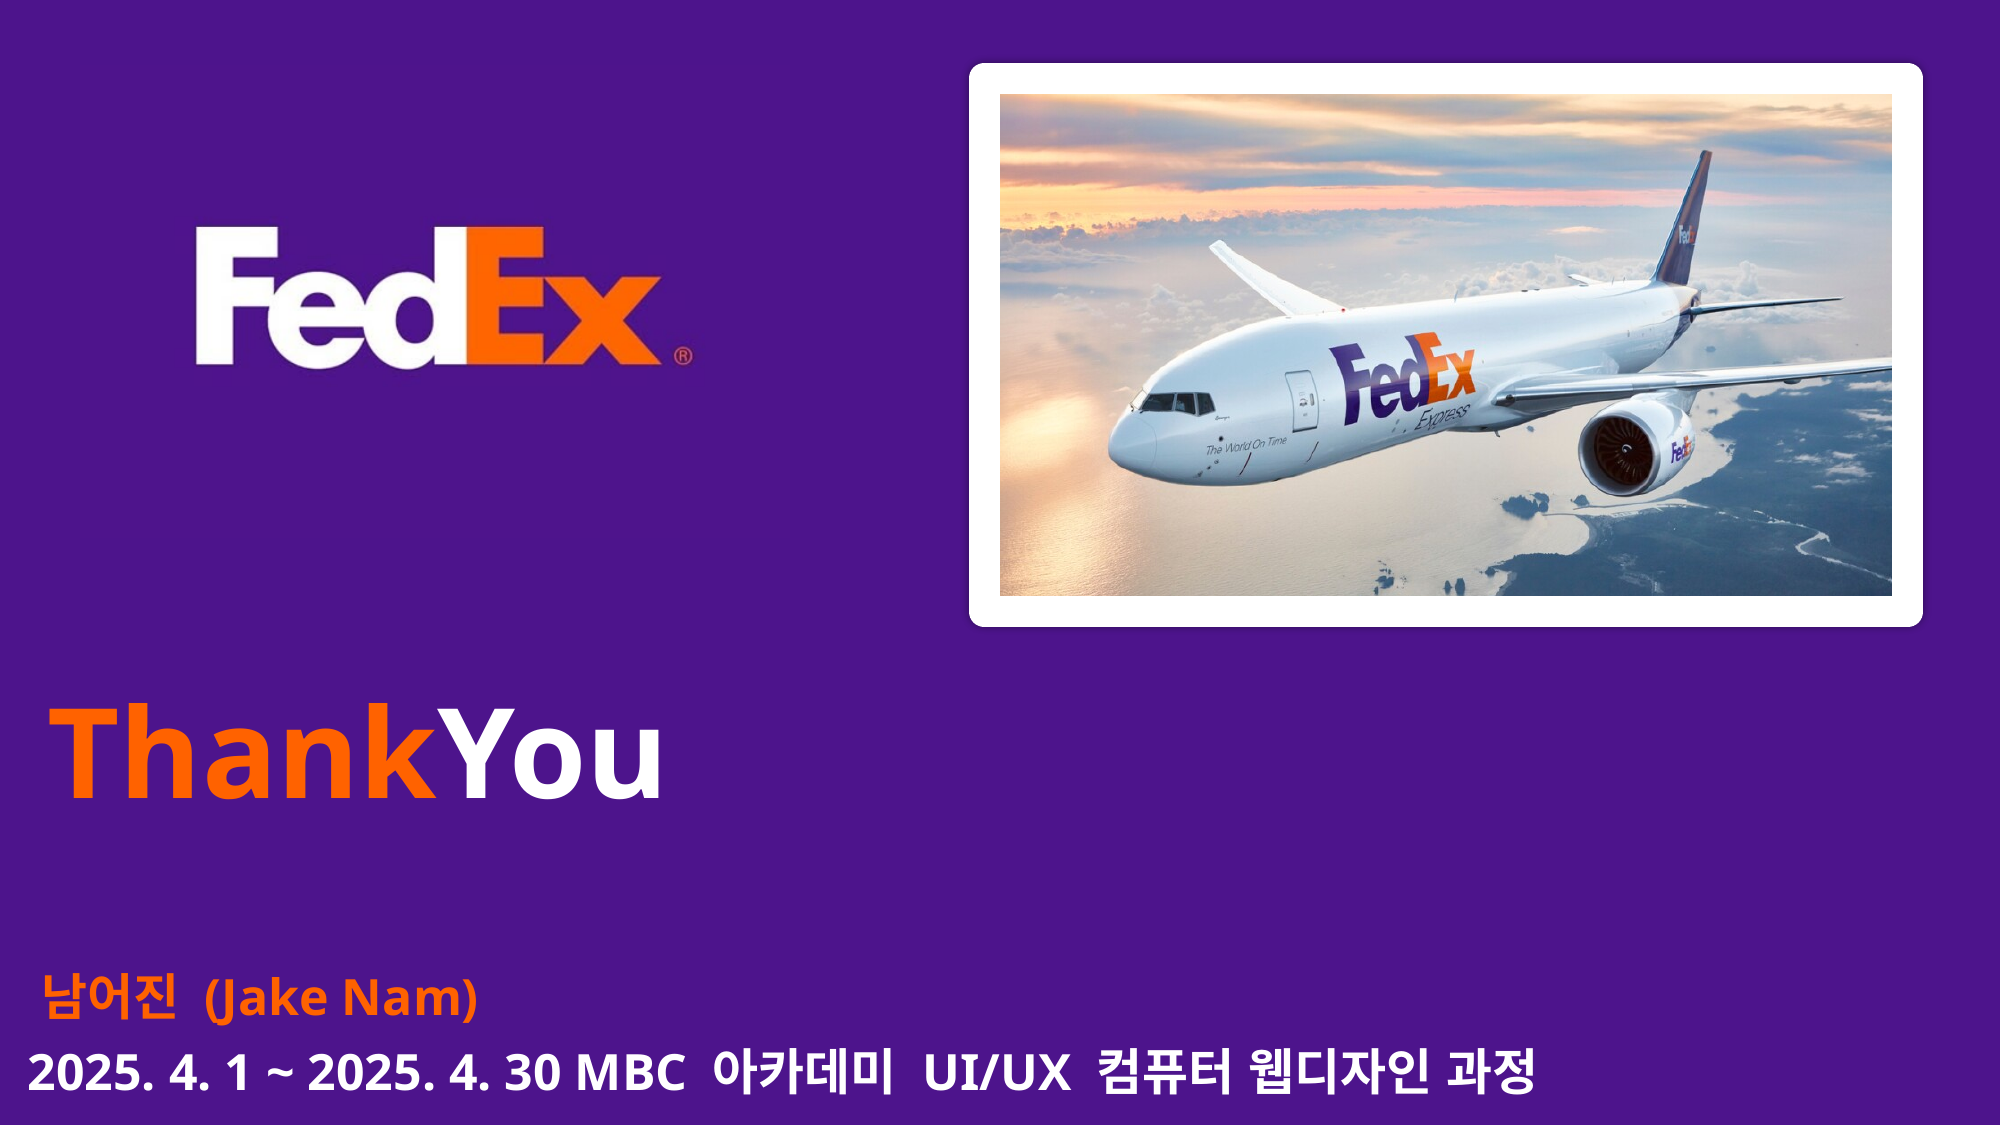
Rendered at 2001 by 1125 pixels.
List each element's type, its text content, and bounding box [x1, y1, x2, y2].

picture [80, 65, 790, 538]
subtitle 남어진 (Jake Nam) 2025. 4. 1 ~ 2025. 4. 30 MBC 아카데미 UI/UX 컴퓨터 웹디자인 과정 [0, 952, 2000, 1122]
title ThankYou [0, 562, 1500, 952]
picture [999, 93, 1892, 597]
